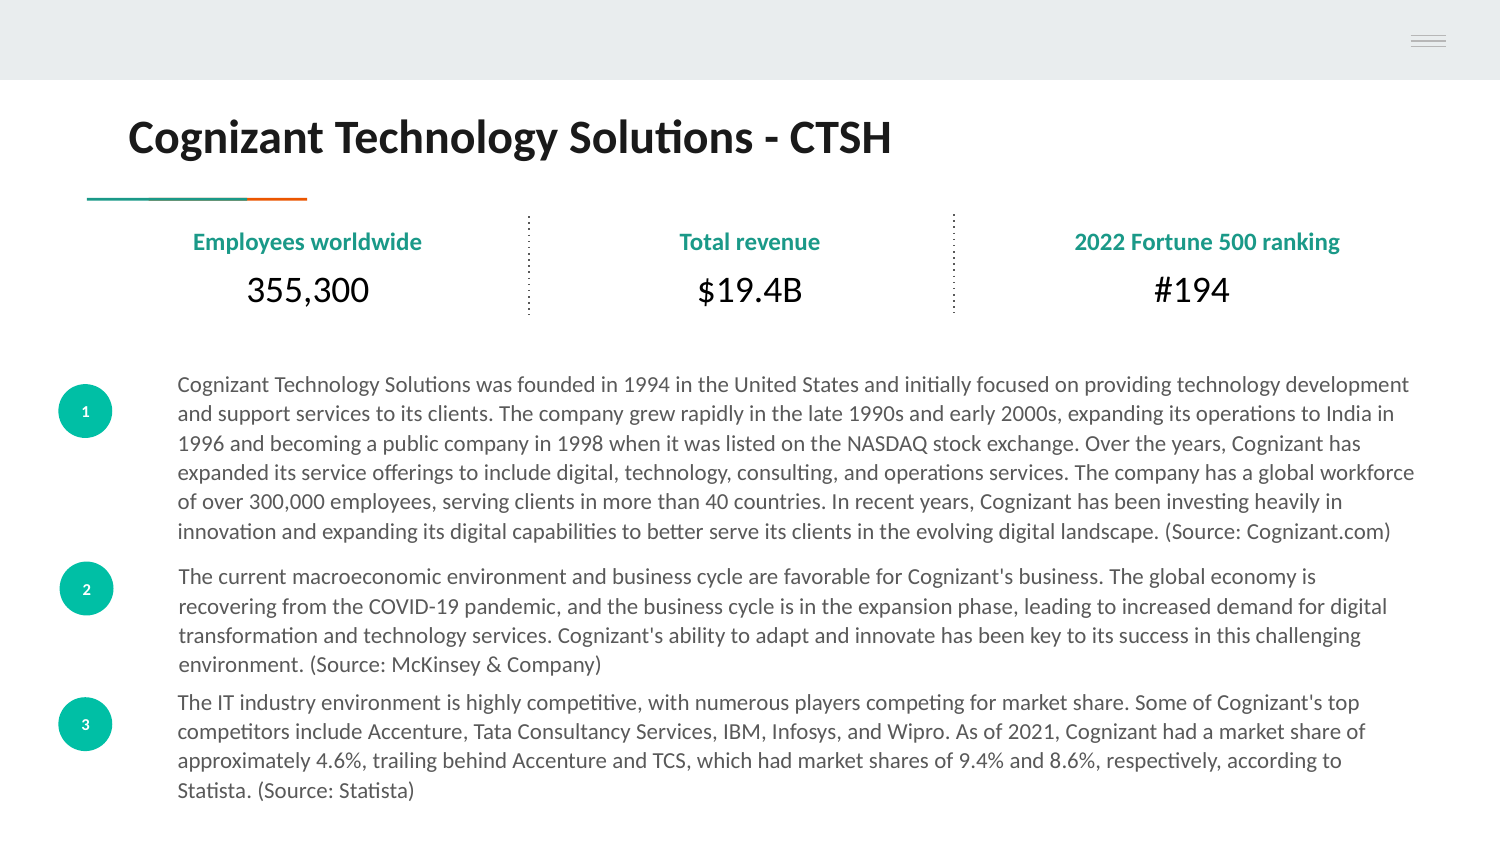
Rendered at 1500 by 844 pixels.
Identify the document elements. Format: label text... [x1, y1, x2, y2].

text_box $19.4B [560, 243, 940, 321]
title Cognizant Technology Solutions - CTSH [113, 90, 1177, 261]
text_box 2 [59, 561, 114, 616]
text_box The IT industry environment is highly competitive, with numerous players competing for market share. Some of Cognizant's top competitors include Accenture, Tata Consultancy Services, IBM, Infosys, and Wipro. As of 2021, Cognizant had a market share of approximately 4.6%, trailing behind Accenture and TCS, which had market shares of 9.4% and 8.6%, respectively, according to Statista. (Source: Statista) [138, 670, 1404, 843]
text_box #194 [1002, 243, 1382, 321]
list Cognizant Technology Solutions was founded in 1994 in the United States and initially focused on providing technology development and support services to its clients. The company grew rapidly in the late 1990s and early 2000s, expanding its operations to India in 1996 and becoming a public company in 1998 when it was listed on the NASDAQ stock exchange. Over the years, Cognizant has expanded its service offerings to include digital, technology, consulting, and operations services. The company has a global workforce of over 300,000 employees, serving clients in more than 40 countries. In recent years, Cognizant has been investing heavily in innovation and expanding its digital capabilities to better serve its clients in the evolving digital landscape. (Source: Cognizant.com) [138, 352, 1442, 526]
text_box 1 [58, 384, 113, 438]
text_box 355,300 [118, 243, 498, 321]
text_box 3 [58, 697, 113, 752]
text_box The current macroeconomic environment and business cycle are favorable for Cognizant's business. The global economy is recovering from the COVID-19 pandemic, and the business cycle is in the expansion phase, leading to increased demand for digital transformation and technology services. Cognizant's ability to adapt and innovate has been key to its success in this challenging environment. (Source: McKinsey & Company) [139, 544, 1423, 684]
text_box Employees worldwide [162, 206, 453, 243]
text_box Total revenue [604, 206, 895, 243]
text_box 2022 Fortune 500 ranking [1047, 206, 1368, 243]
